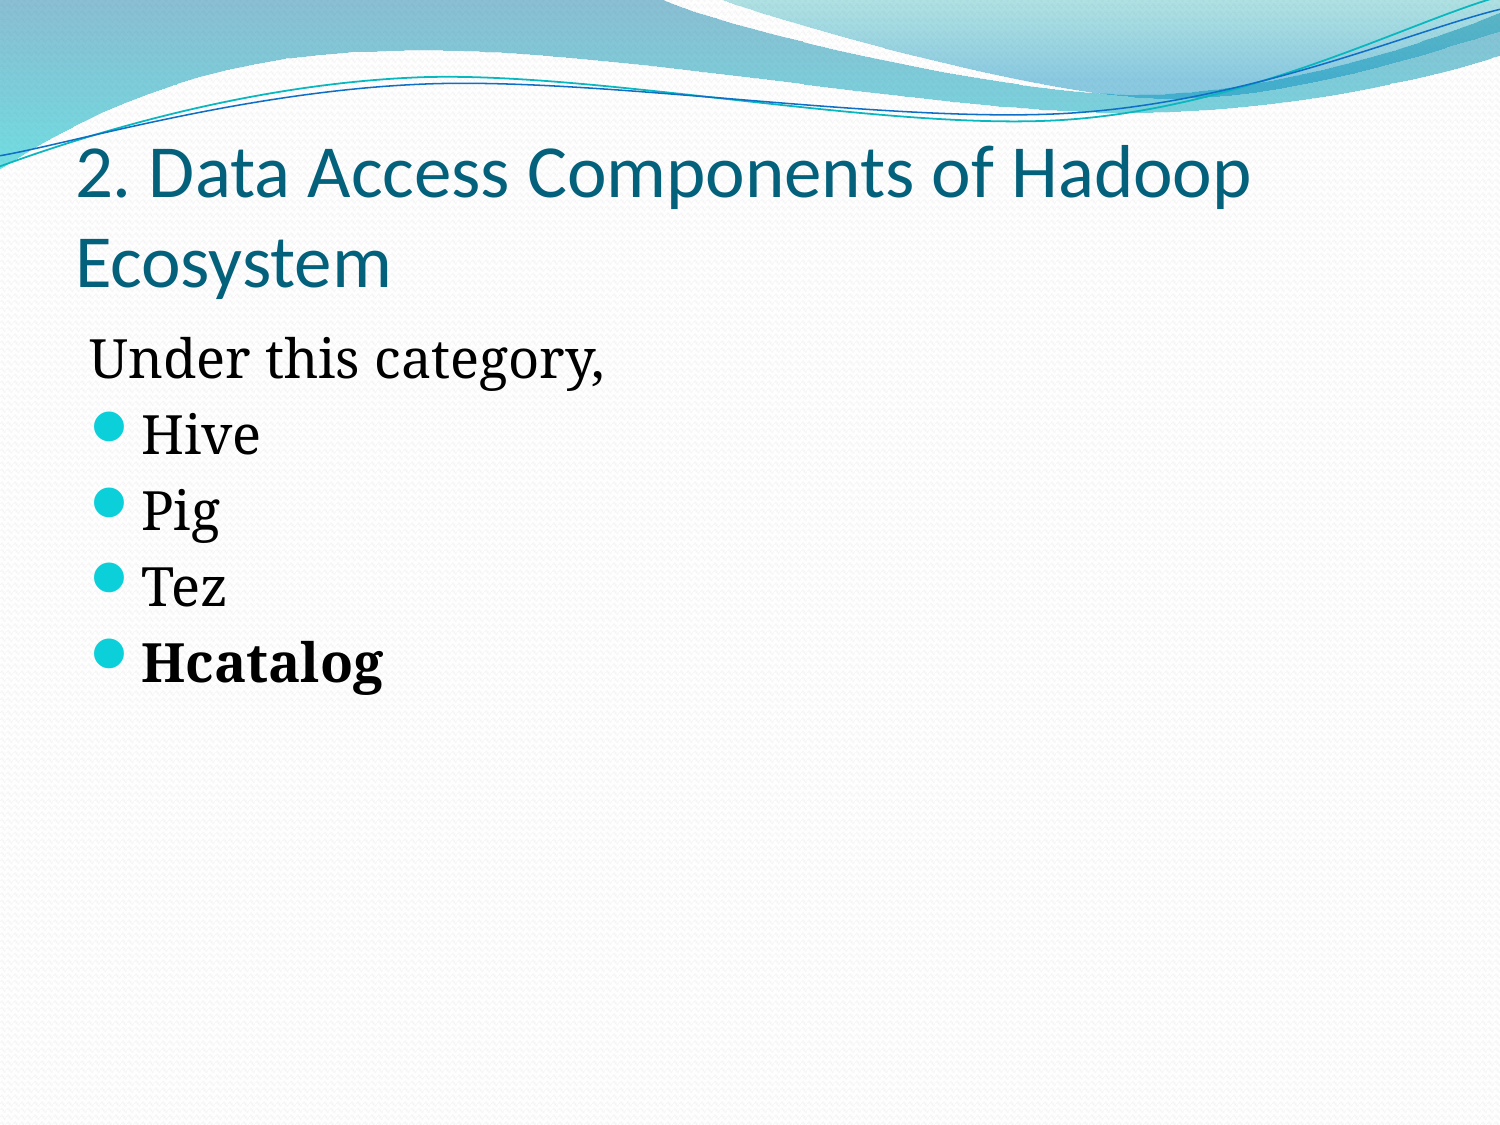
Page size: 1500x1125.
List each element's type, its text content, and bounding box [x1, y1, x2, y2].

list Under this category, Hive Pig Tez Hcatalog [75, 317, 1425, 1038]
title 2. Data Access Components of Hadoop Ecosystem [75, 115, 1425, 303]
